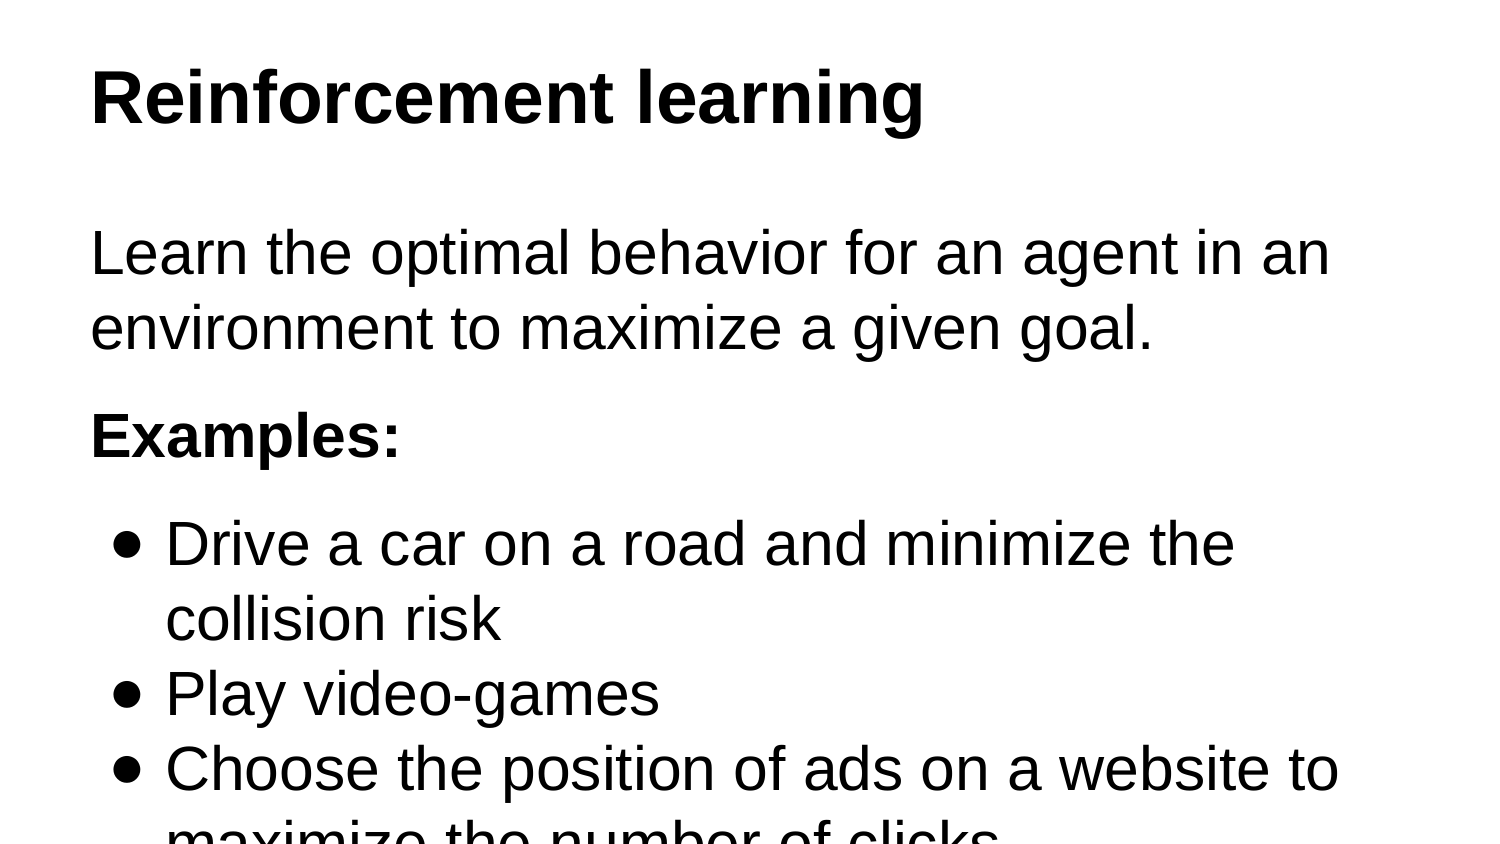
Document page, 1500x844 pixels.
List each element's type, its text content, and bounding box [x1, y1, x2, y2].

list Learn the optimal behavior for an agent in an environment to maximize a given goal. Examples: Drive a car on a road and minimize the collision risk Play video-games Choose the position of ads on a website to maximize the number of clicks [75, 196, 1425, 808]
title Reinforcement learning [75, 33, 1425, 175]
